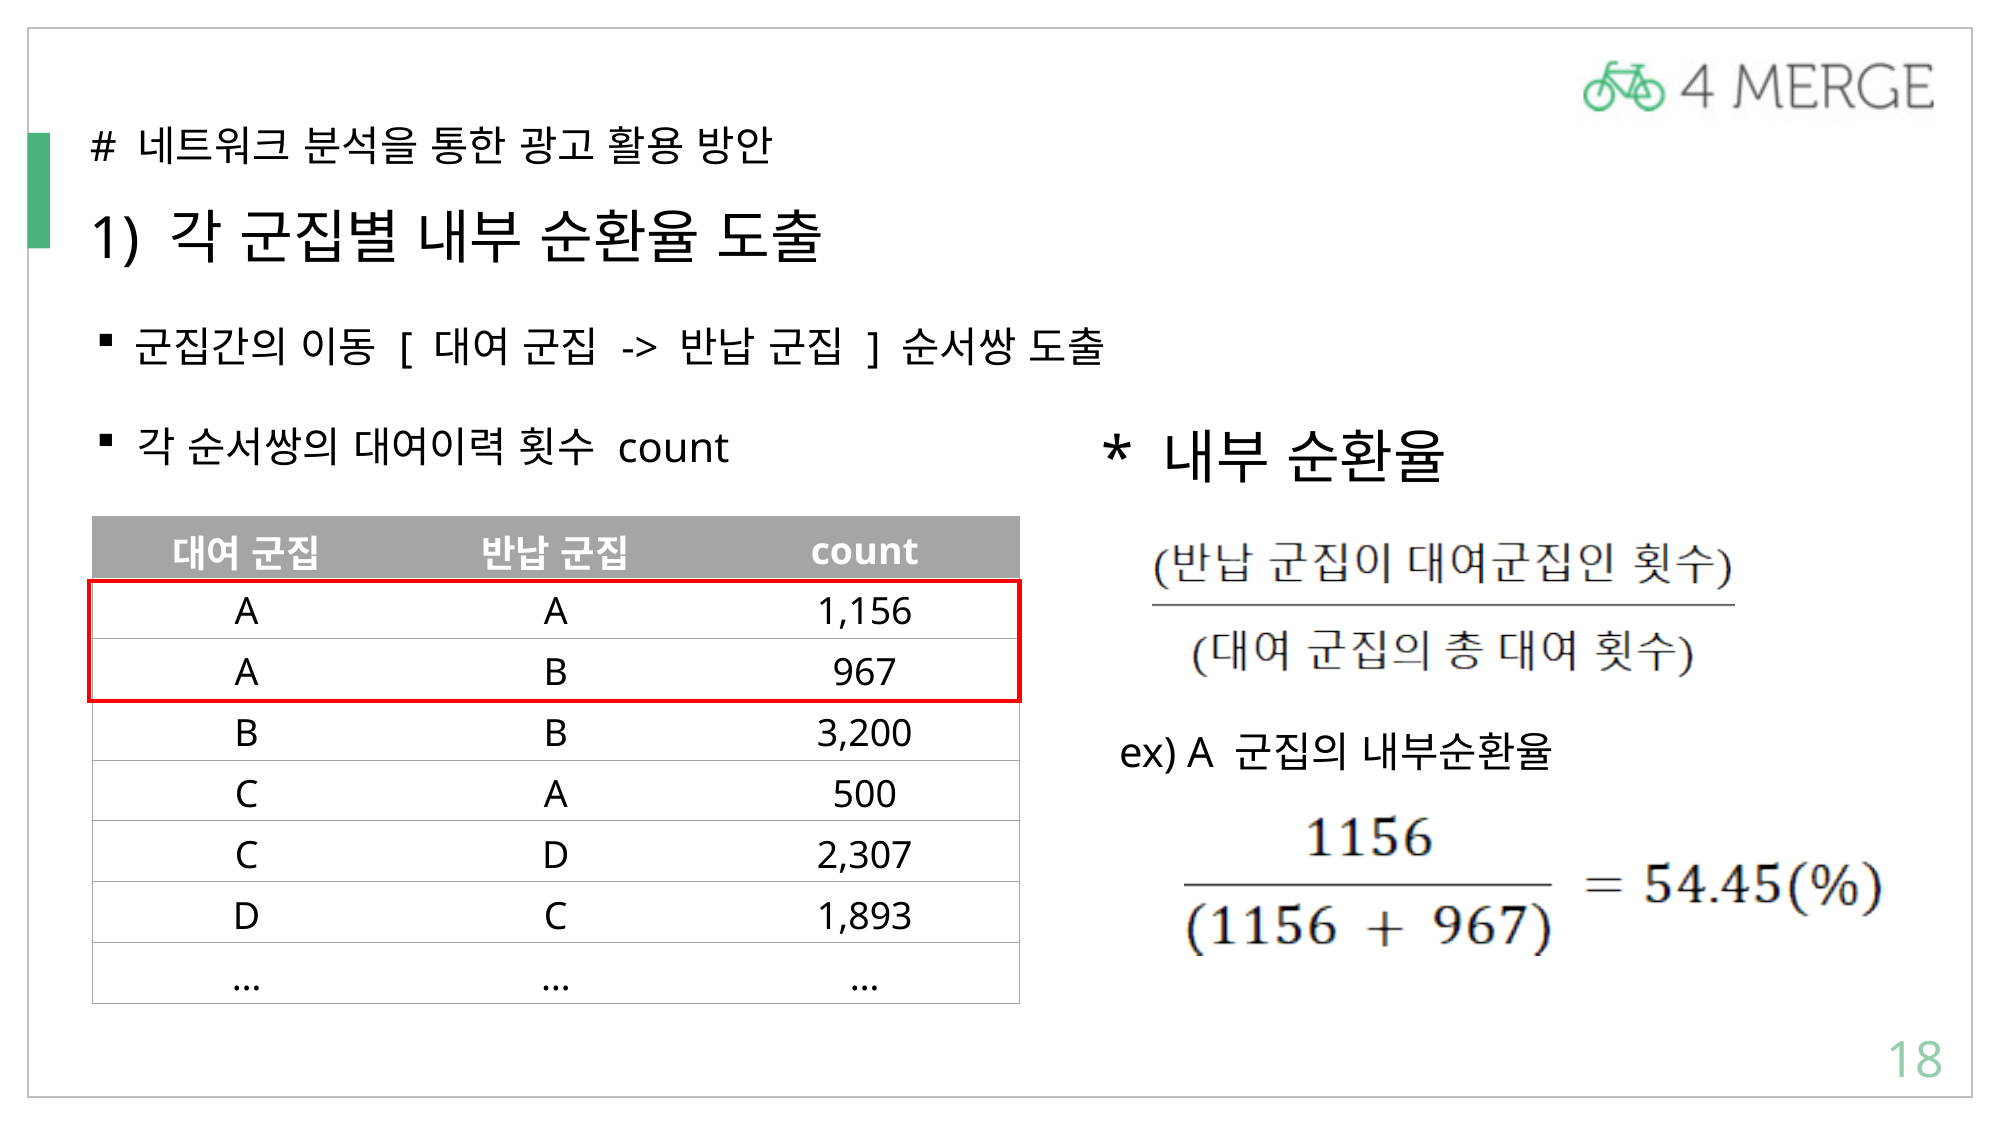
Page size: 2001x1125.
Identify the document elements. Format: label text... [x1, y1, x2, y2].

text_box 1) 각 군집별 내부 순환율 도출 [74, 193, 1753, 278]
picture [1152, 521, 1735, 692]
table_cell D [93, 882, 401, 942]
table_cell B [93, 702, 401, 760]
text_box [0, 0, 2000, 75]
text_box * 내부 순환율 [1086, 412, 1929, 498]
table_cell C [401, 882, 710, 942]
text_box # 네트워크 분석을 통한 광고 활용 방안 [75, 158, 1612, 178]
slide_number 17 [1508, 1031, 1959, 1092]
table_cell 500 [710, 761, 1019, 820]
table_cell … [710, 943, 1019, 1003]
table_cell … [401, 943, 710, 1003]
table_header 반납 군집 [401, 517, 710, 577]
text_box 군집간의 이동 [ 대여 군집 -> 반납 군집 ] 순서쌍 도출 각 순서쌍의 대여이력 횟수 count [81, 313, 1561, 479]
table_cell … [93, 943, 401, 1003]
text_box ex) A 군집의 내부순환율 [1104, 718, 1835, 784]
table_cell 3,200 [710, 702, 1019, 760]
table_header count [710, 517, 1019, 577]
table_cell C [93, 821, 401, 881]
table_header 대여 군집 [93, 517, 401, 577]
text_box [88, 580, 1021, 702]
text_box # 네트워크 분석을 통한 광고 활용 방안 [75, 112, 1612, 157]
picture [1184, 810, 1884, 956]
table_cell B [401, 702, 710, 760]
table_cell 2,307 [710, 821, 1019, 881]
table_cell A [401, 761, 710, 820]
picture [1545, 75, 1971, 141]
table_cell C [93, 761, 401, 820]
table_cell D [401, 821, 710, 881]
table_cell 1,893 [710, 882, 1019, 942]
